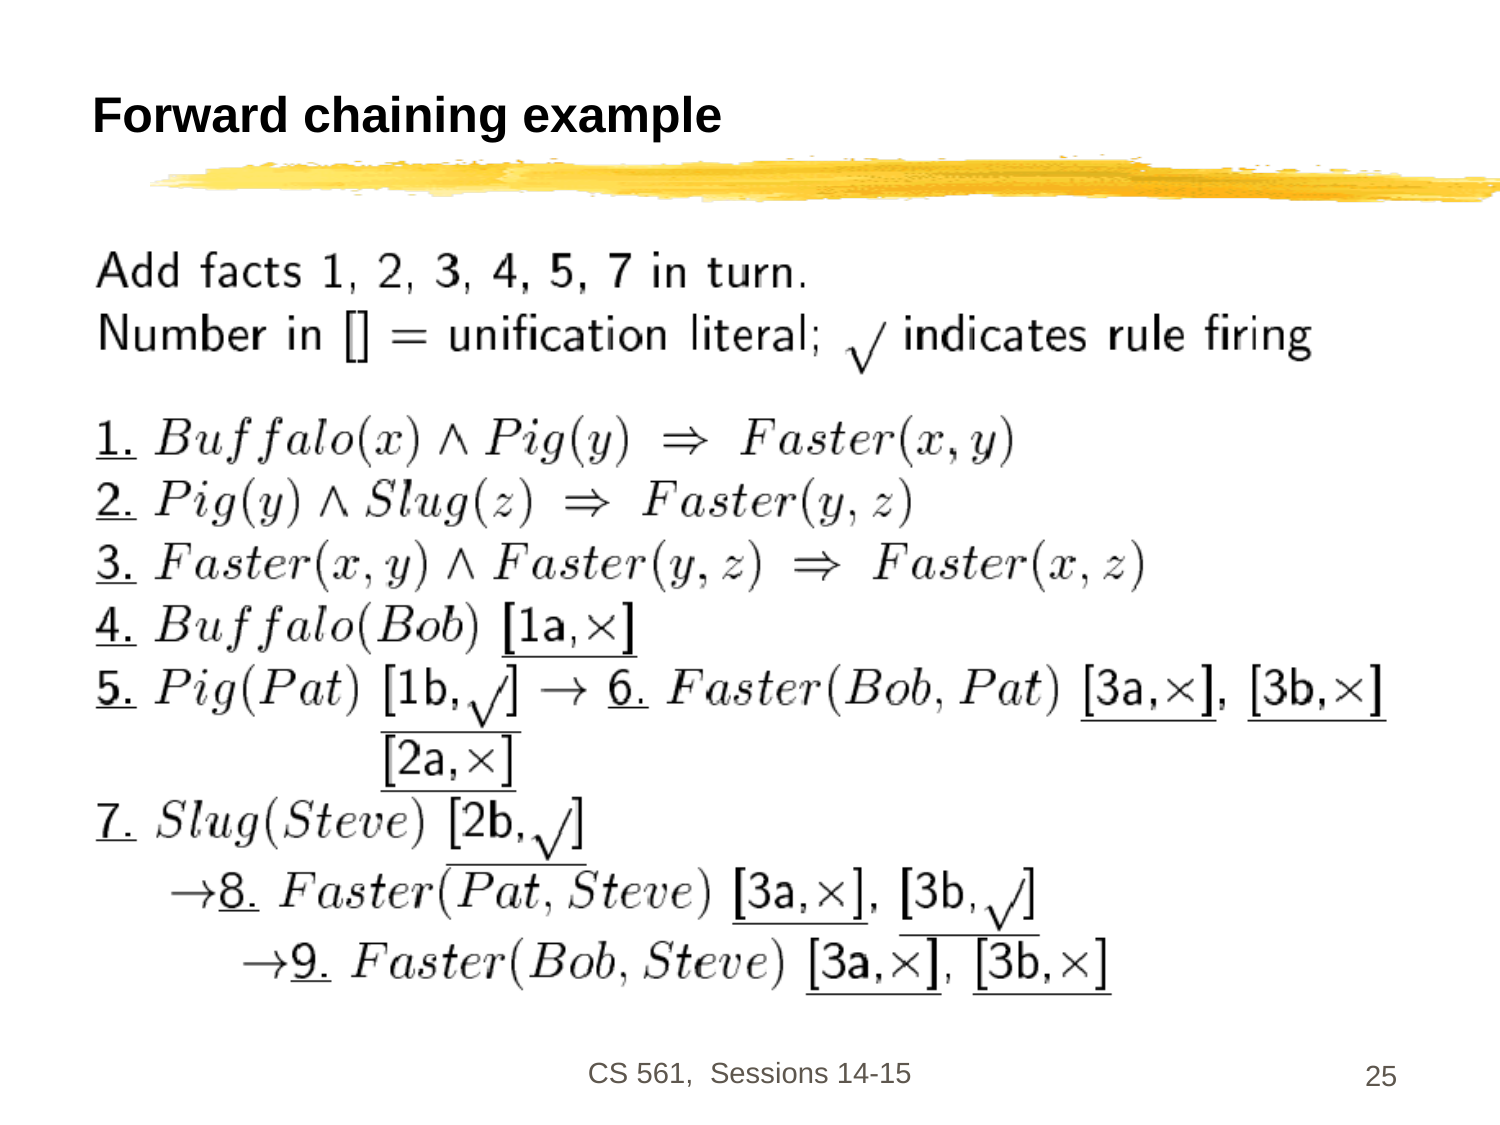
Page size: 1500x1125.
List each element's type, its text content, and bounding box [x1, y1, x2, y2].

footer CS 561, Sessions 14-15 [512, 1024, 988, 1098]
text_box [74, 237, 1401, 1015]
title Forward chaining example [76, 37, 1415, 151]
picture [150, 149, 1500, 213]
slide_number 25 [1099, 1024, 1413, 1101]
